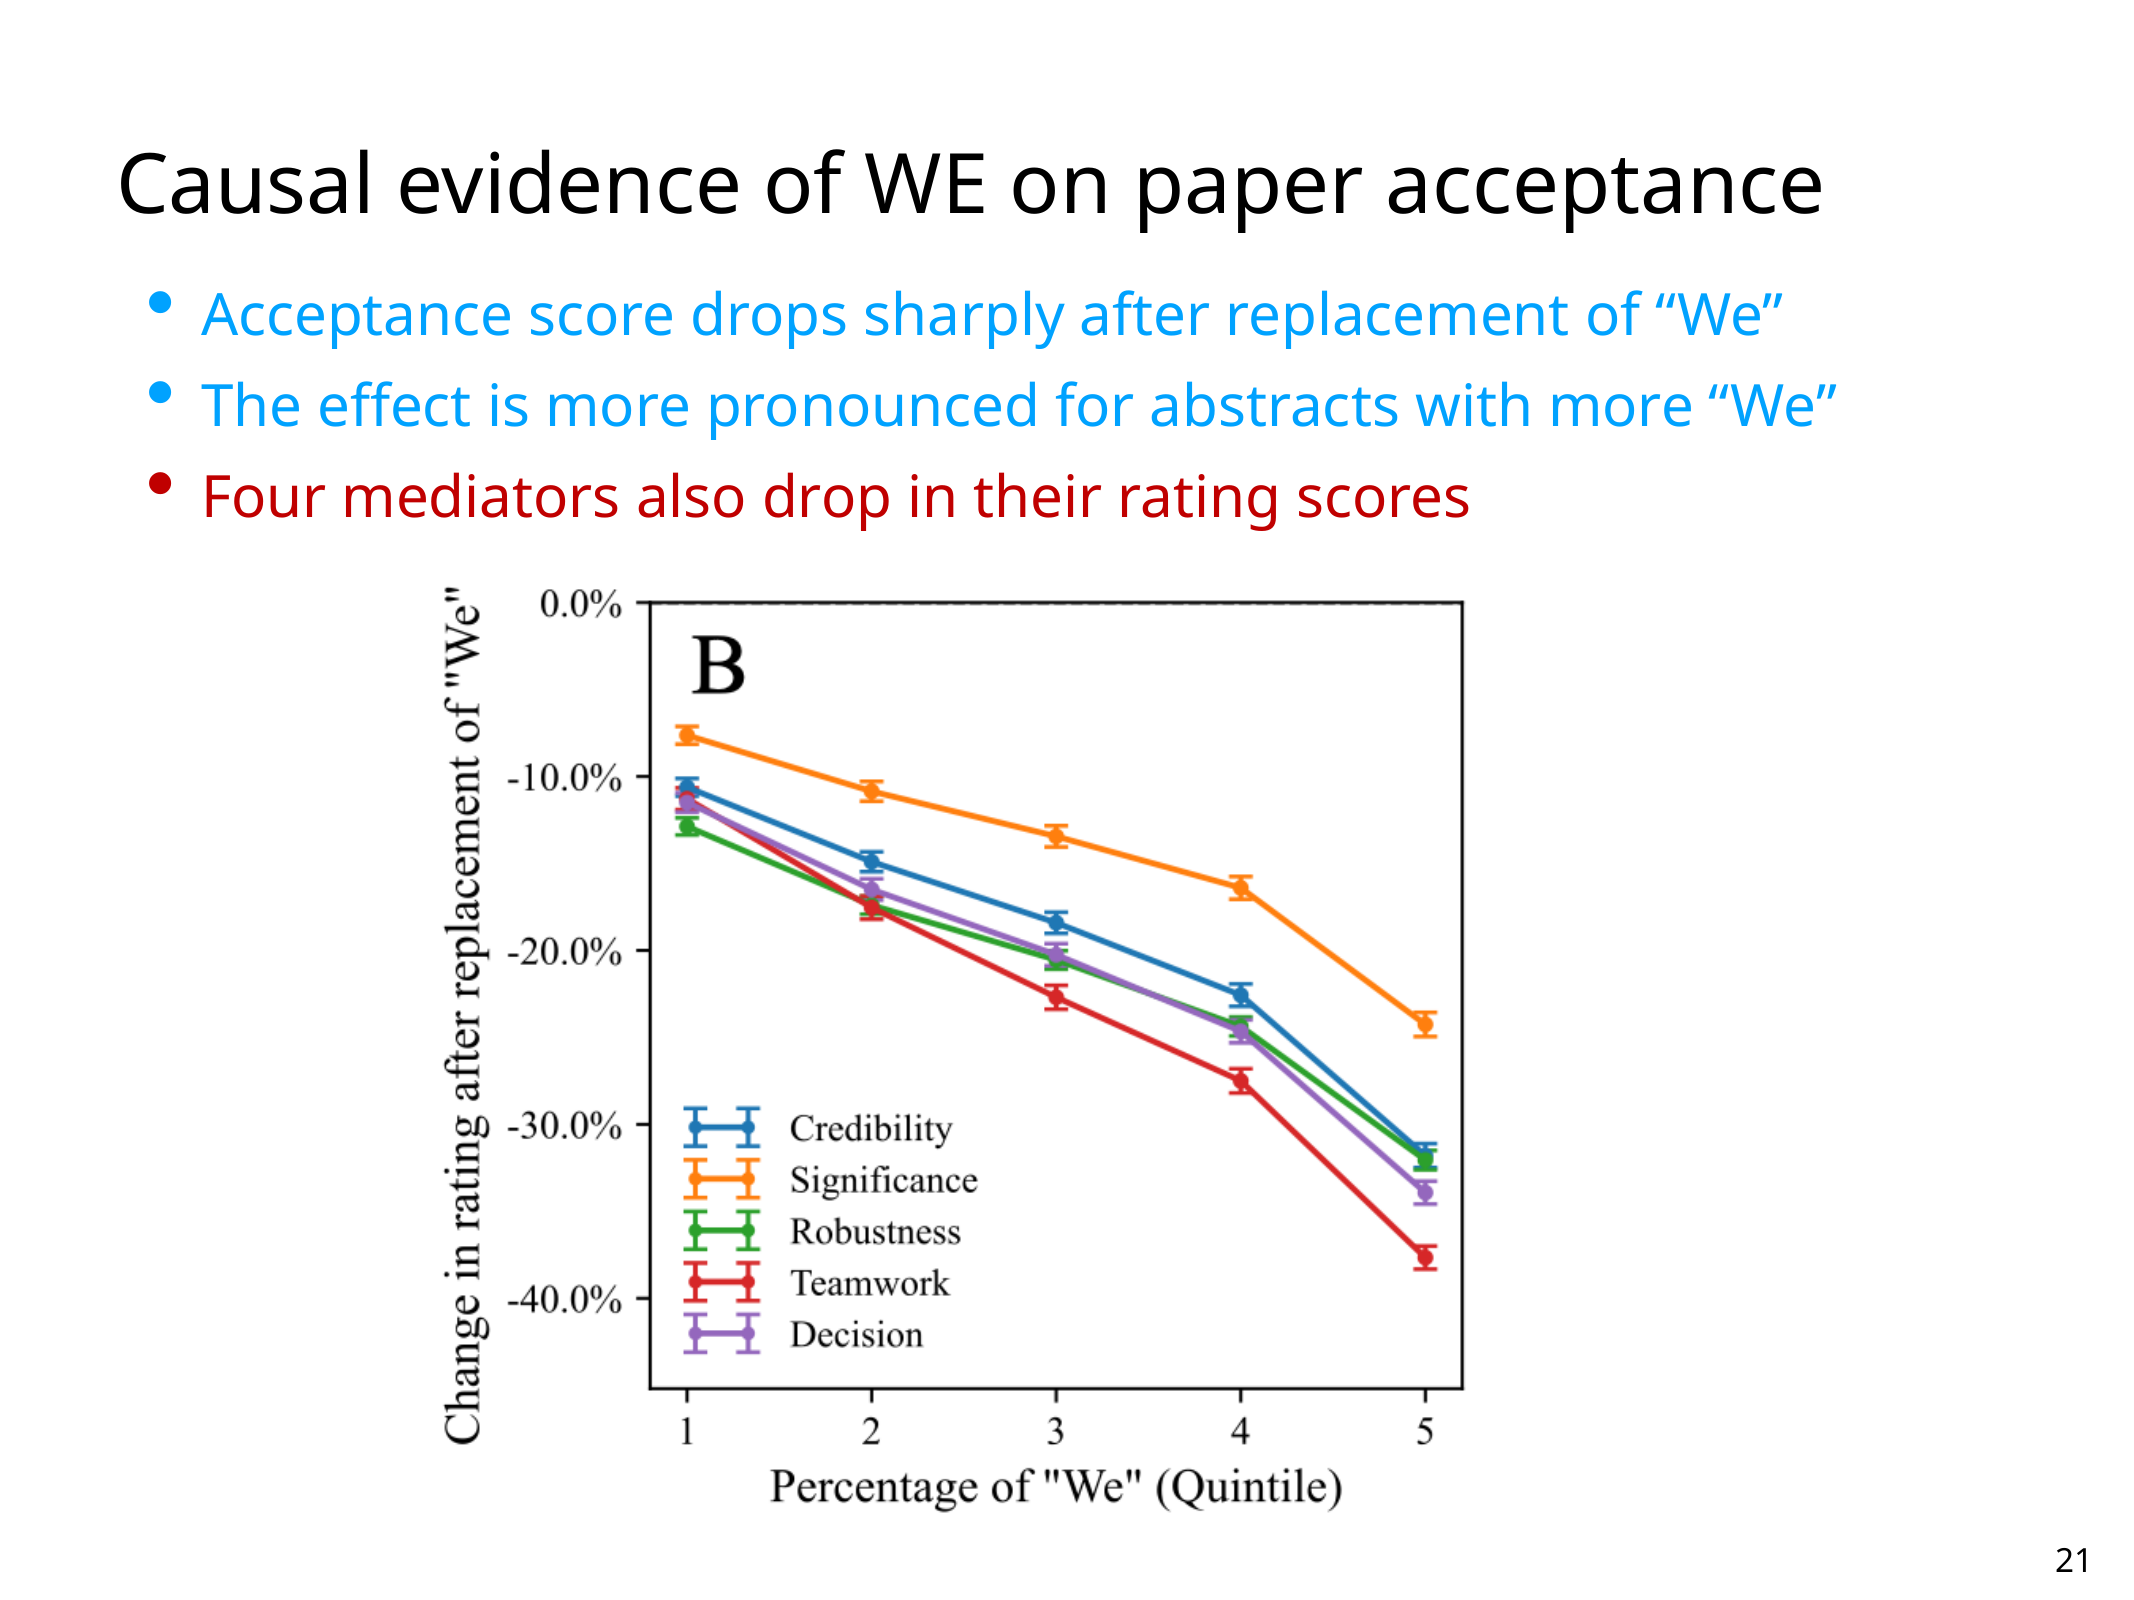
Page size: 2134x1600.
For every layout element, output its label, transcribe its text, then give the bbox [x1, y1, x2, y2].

text_box Causal evidence of WE on paper acceptance [108, 121, 1966, 239]
slide_number 21 [2046, 1531, 2103, 1585]
text_box Acceptance score drops sharply after replacement of “We” The effect is more pronounced for abstracts with more “We” Four mediators also drop in their rating scores [137, 268, 1996, 537]
picture [418, 566, 1475, 1519]
